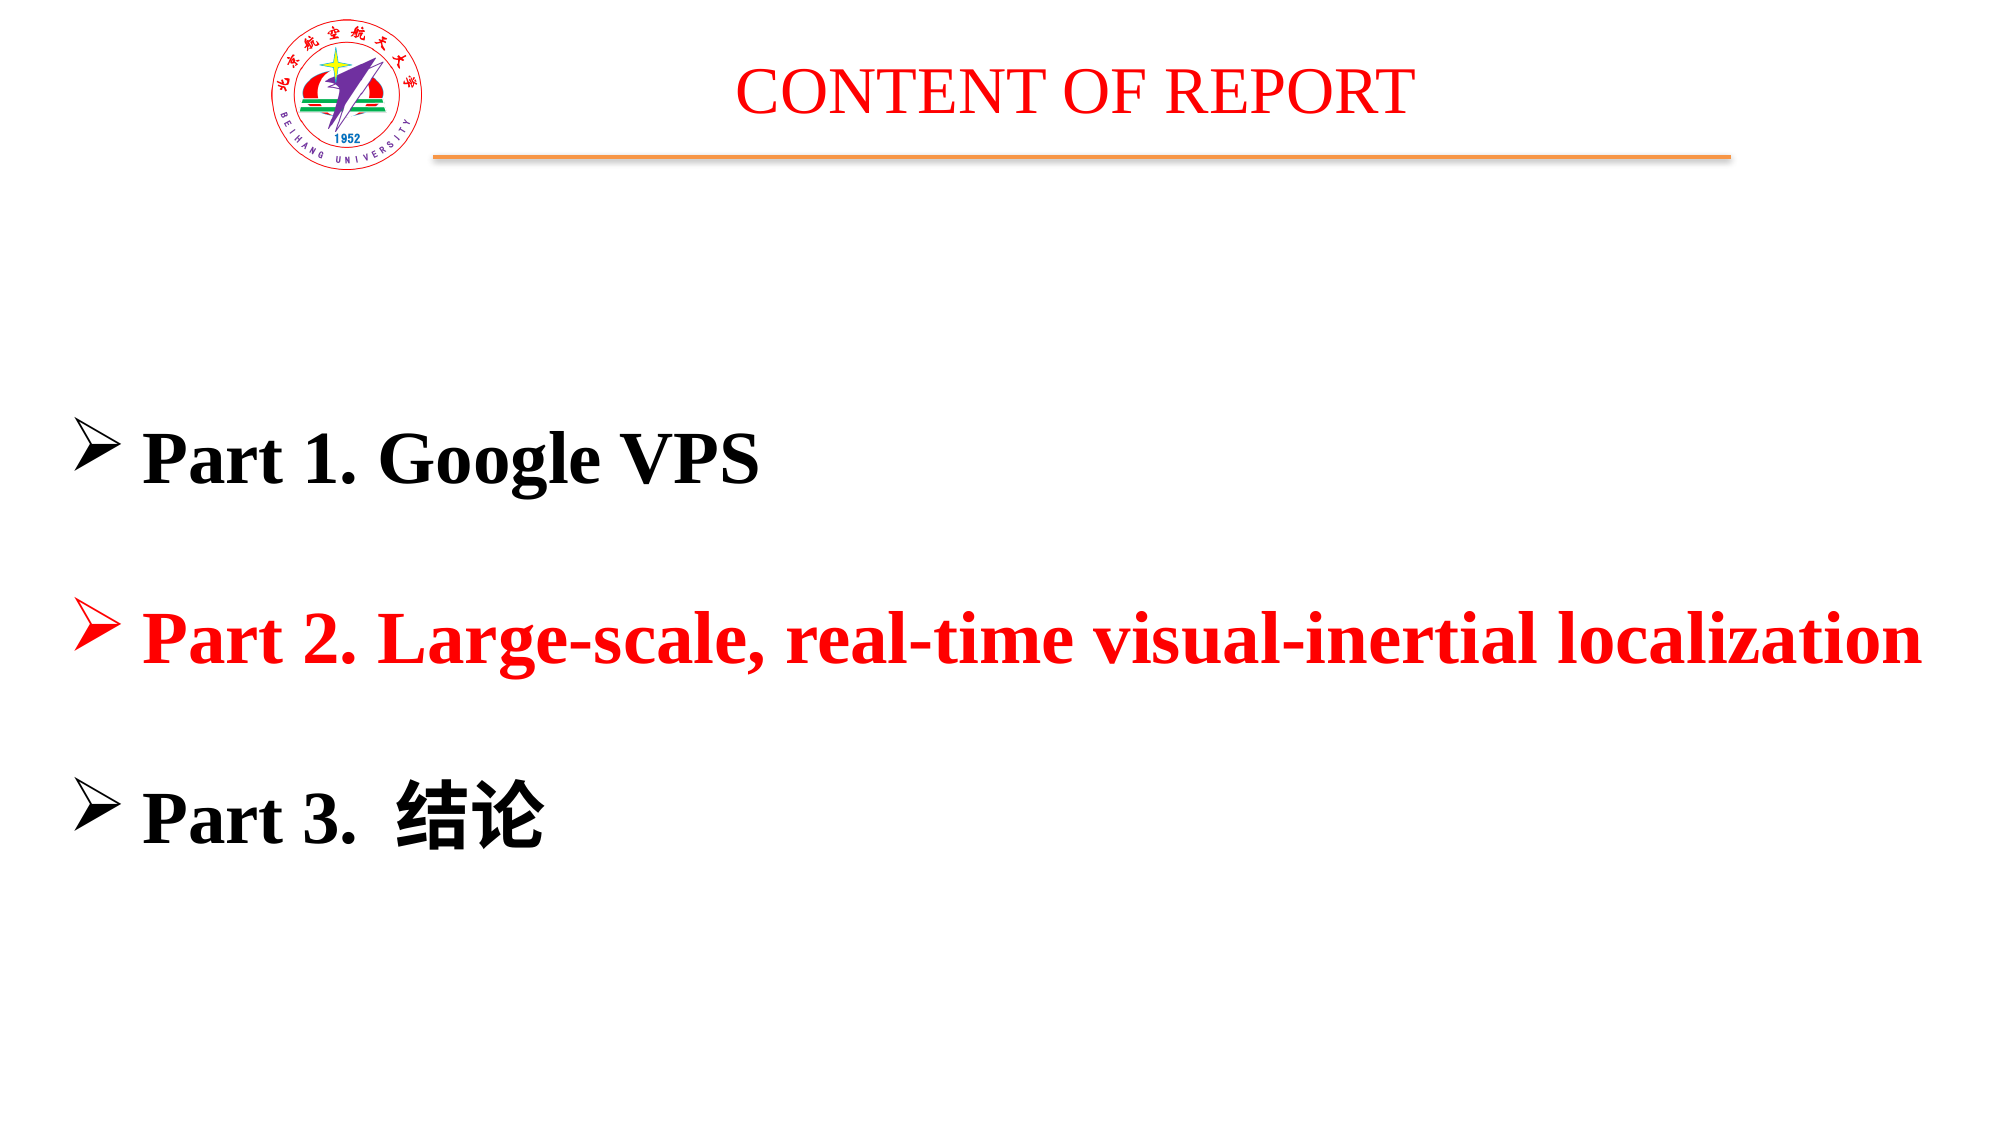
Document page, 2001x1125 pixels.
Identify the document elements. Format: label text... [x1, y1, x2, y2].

text_box Content of report [425, 39, 1727, 215]
picture [270, 18, 422, 170]
text_box Part 1. Google VPS Part 2. Large-scale, real-time visual-inertial localization Part 3. 结论 [53, 311, 2000, 867]
